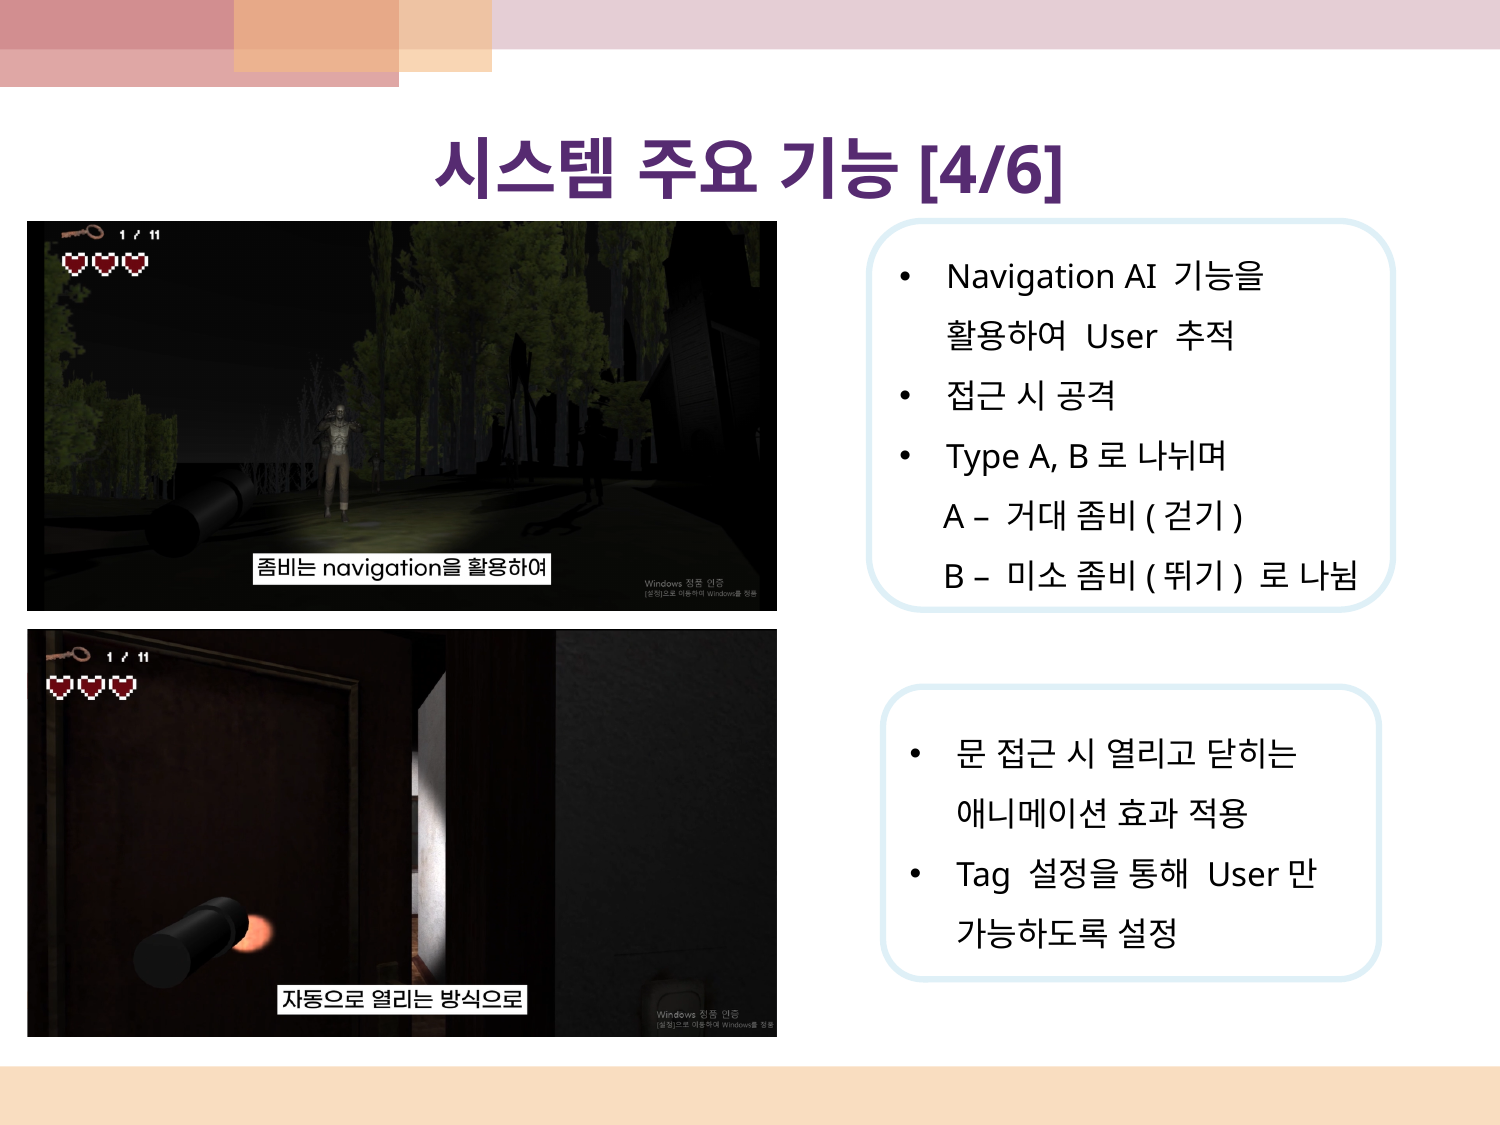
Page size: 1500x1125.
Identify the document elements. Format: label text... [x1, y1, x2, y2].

picture [26, 221, 777, 611]
text_box 문 접근 시 열리고 닫히는 애니메이션 효과 적용 Tag 설정을 통해 User만 가능하도록 설정 [882, 686, 1380, 980]
text_box Navigation AI 기능을 활용하여 User 추적 접근 시 공격 Type A, B로 나뉘며 A – 거대 좀비(걷기) B – 미소 좀비(뛰기) 로 나뉨 [868, 220, 1394, 610]
title 시스템 주요 기능[4/6] [75, 88, 1425, 246]
picture [26, 629, 777, 1037]
